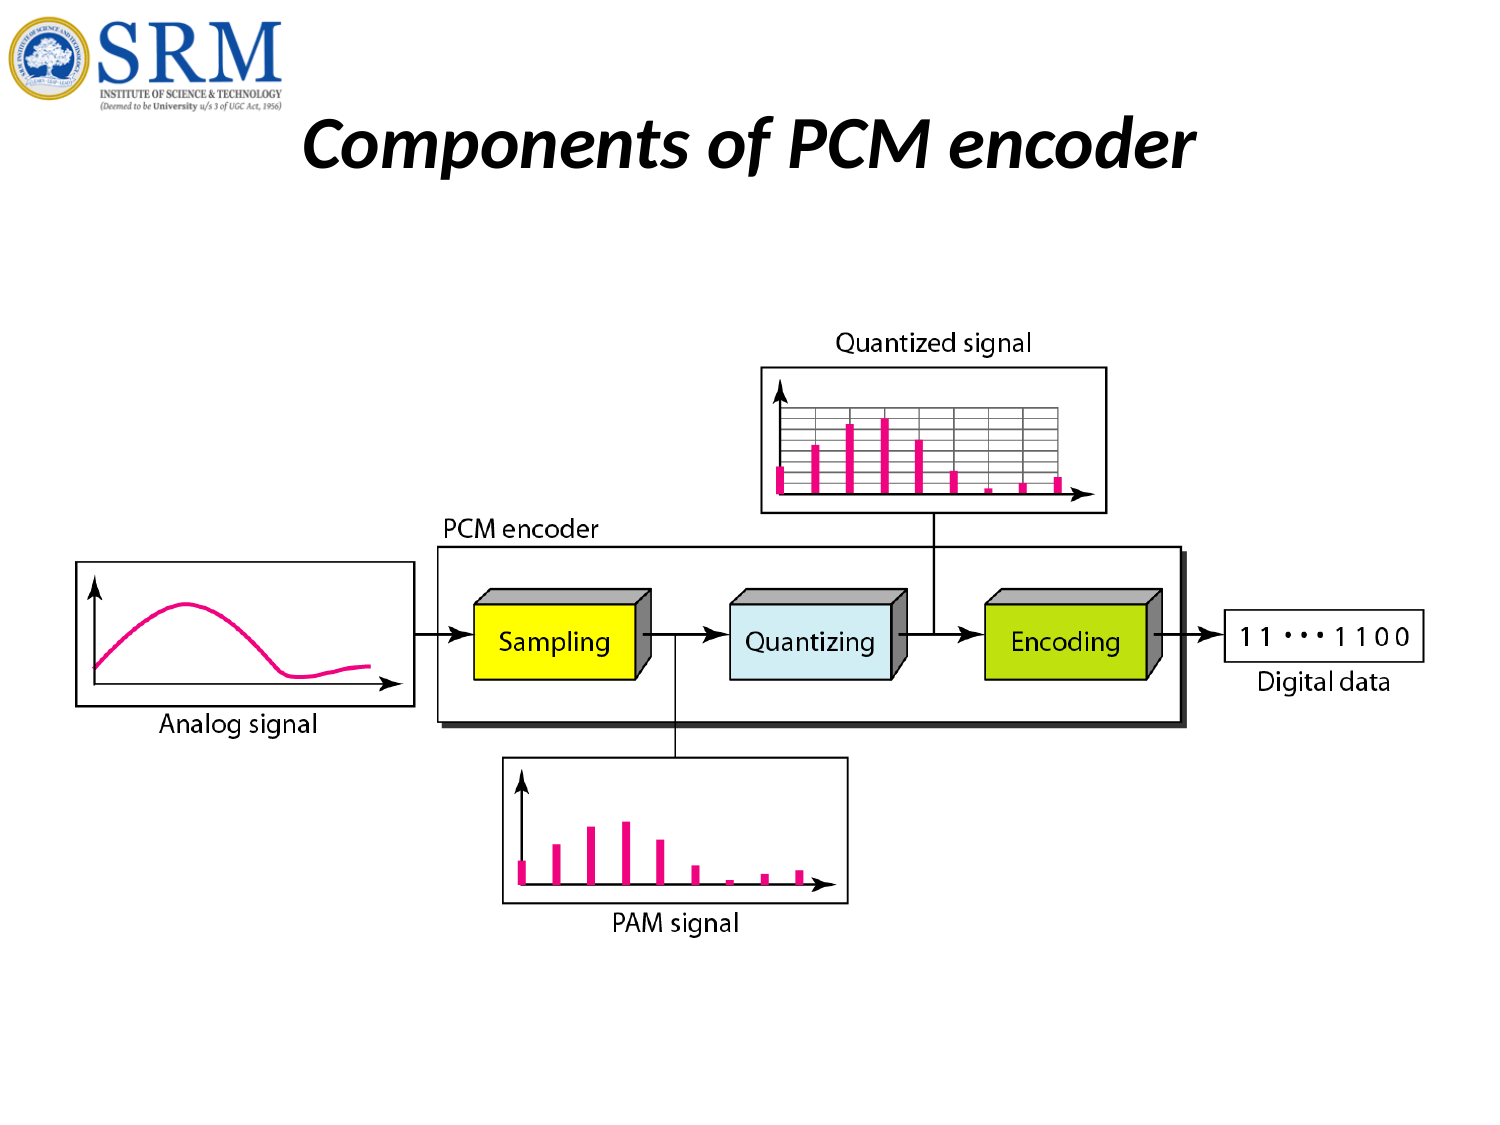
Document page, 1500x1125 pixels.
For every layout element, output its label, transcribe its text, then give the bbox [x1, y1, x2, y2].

title Components of PCM encoder [75, 45, 1425, 233]
picture [5, 0, 290, 124]
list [74, 328, 1426, 939]
